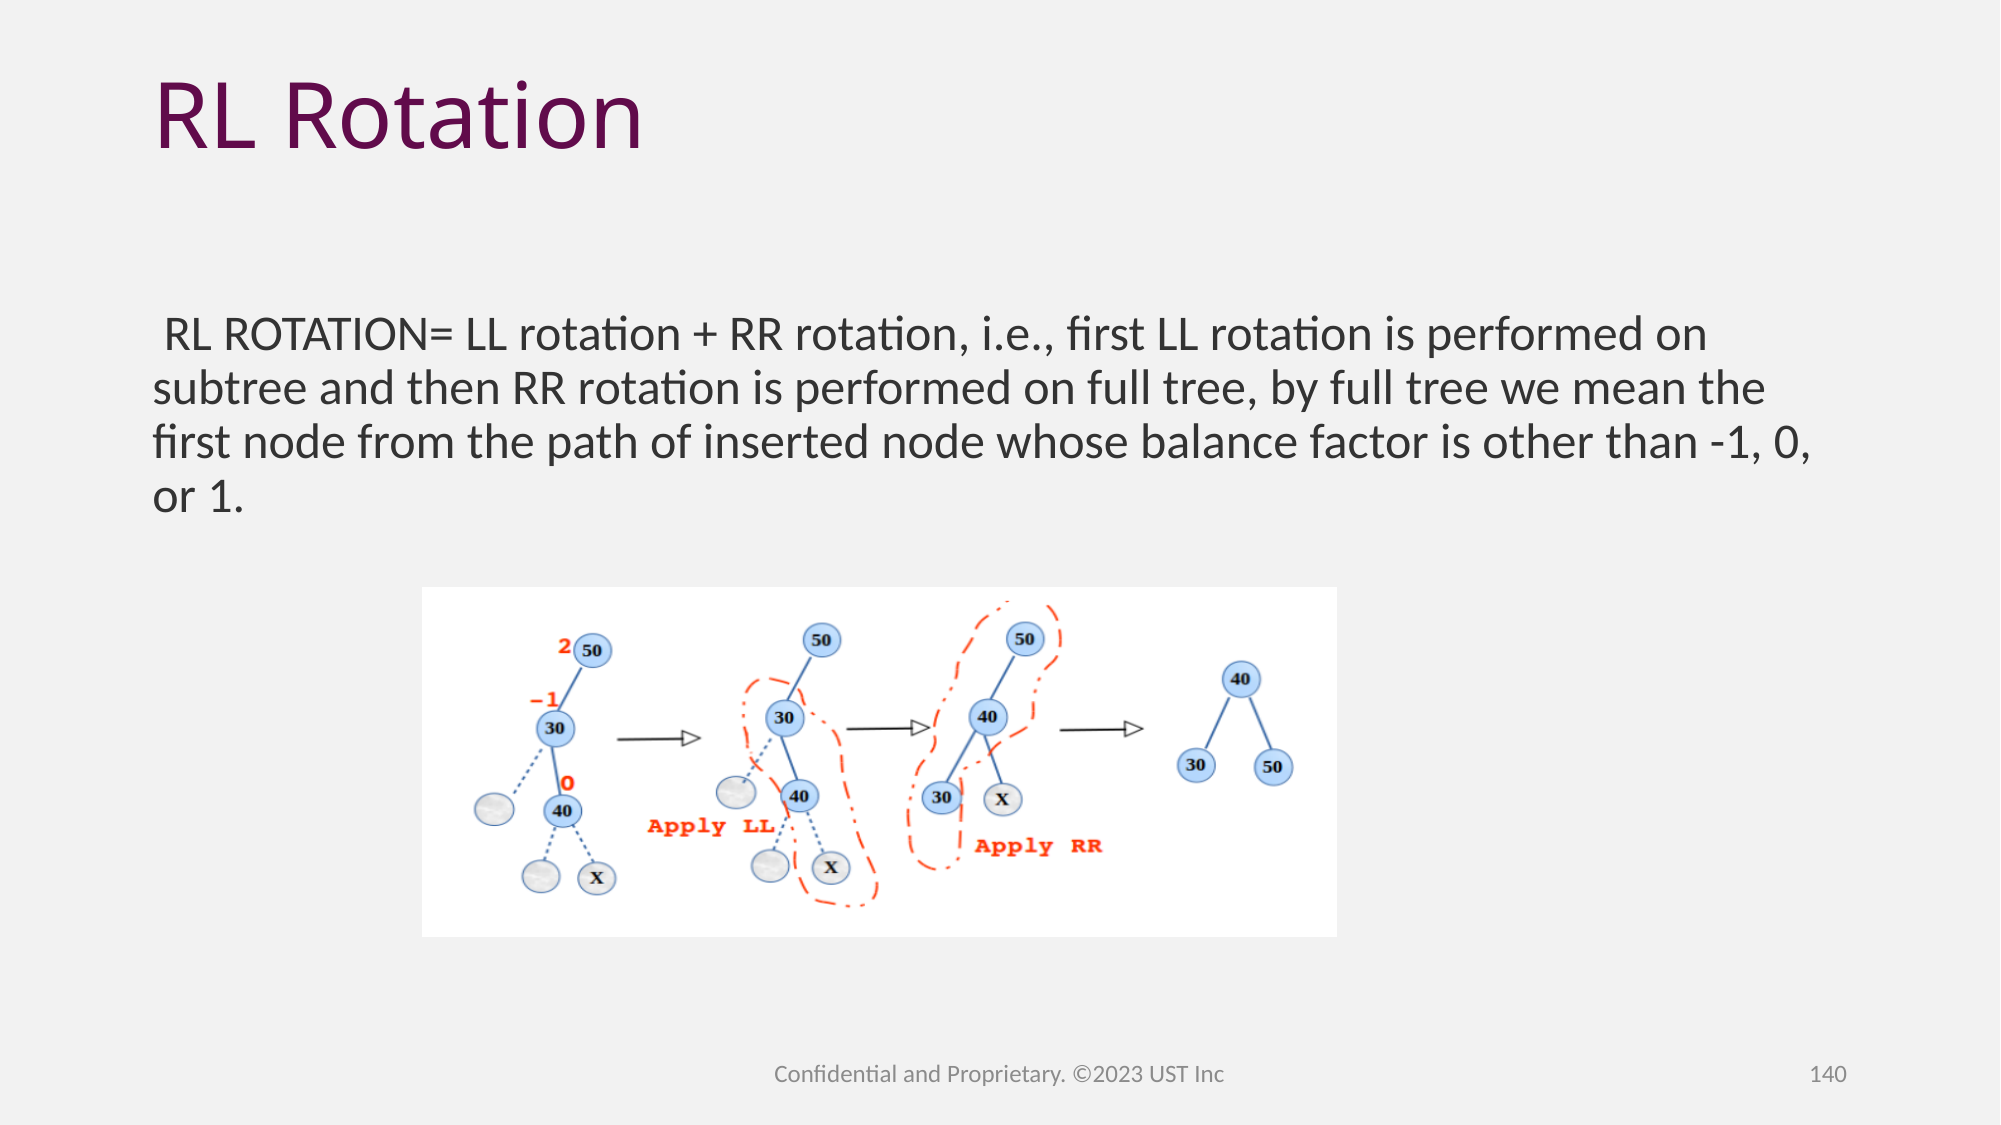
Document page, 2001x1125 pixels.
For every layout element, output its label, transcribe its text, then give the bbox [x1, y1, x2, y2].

title RL Rotation [137, 59, 1863, 278]
slide_number 140 [1412, 1042, 1863, 1103]
list RL ROTATION= LL rotation + RR rotation, i.e., first LL rotation is performed on subtree and then RR rotation is performed on full tree, by full tree we mean the first node from the path of inserted node whose balance factor is other than -1, 0, or 1. [137, 299, 1863, 1014]
picture [422, 587, 1337, 938]
footer Confidential and Proprietary. ©2023 UST Inc [662, 1042, 1338, 1103]
